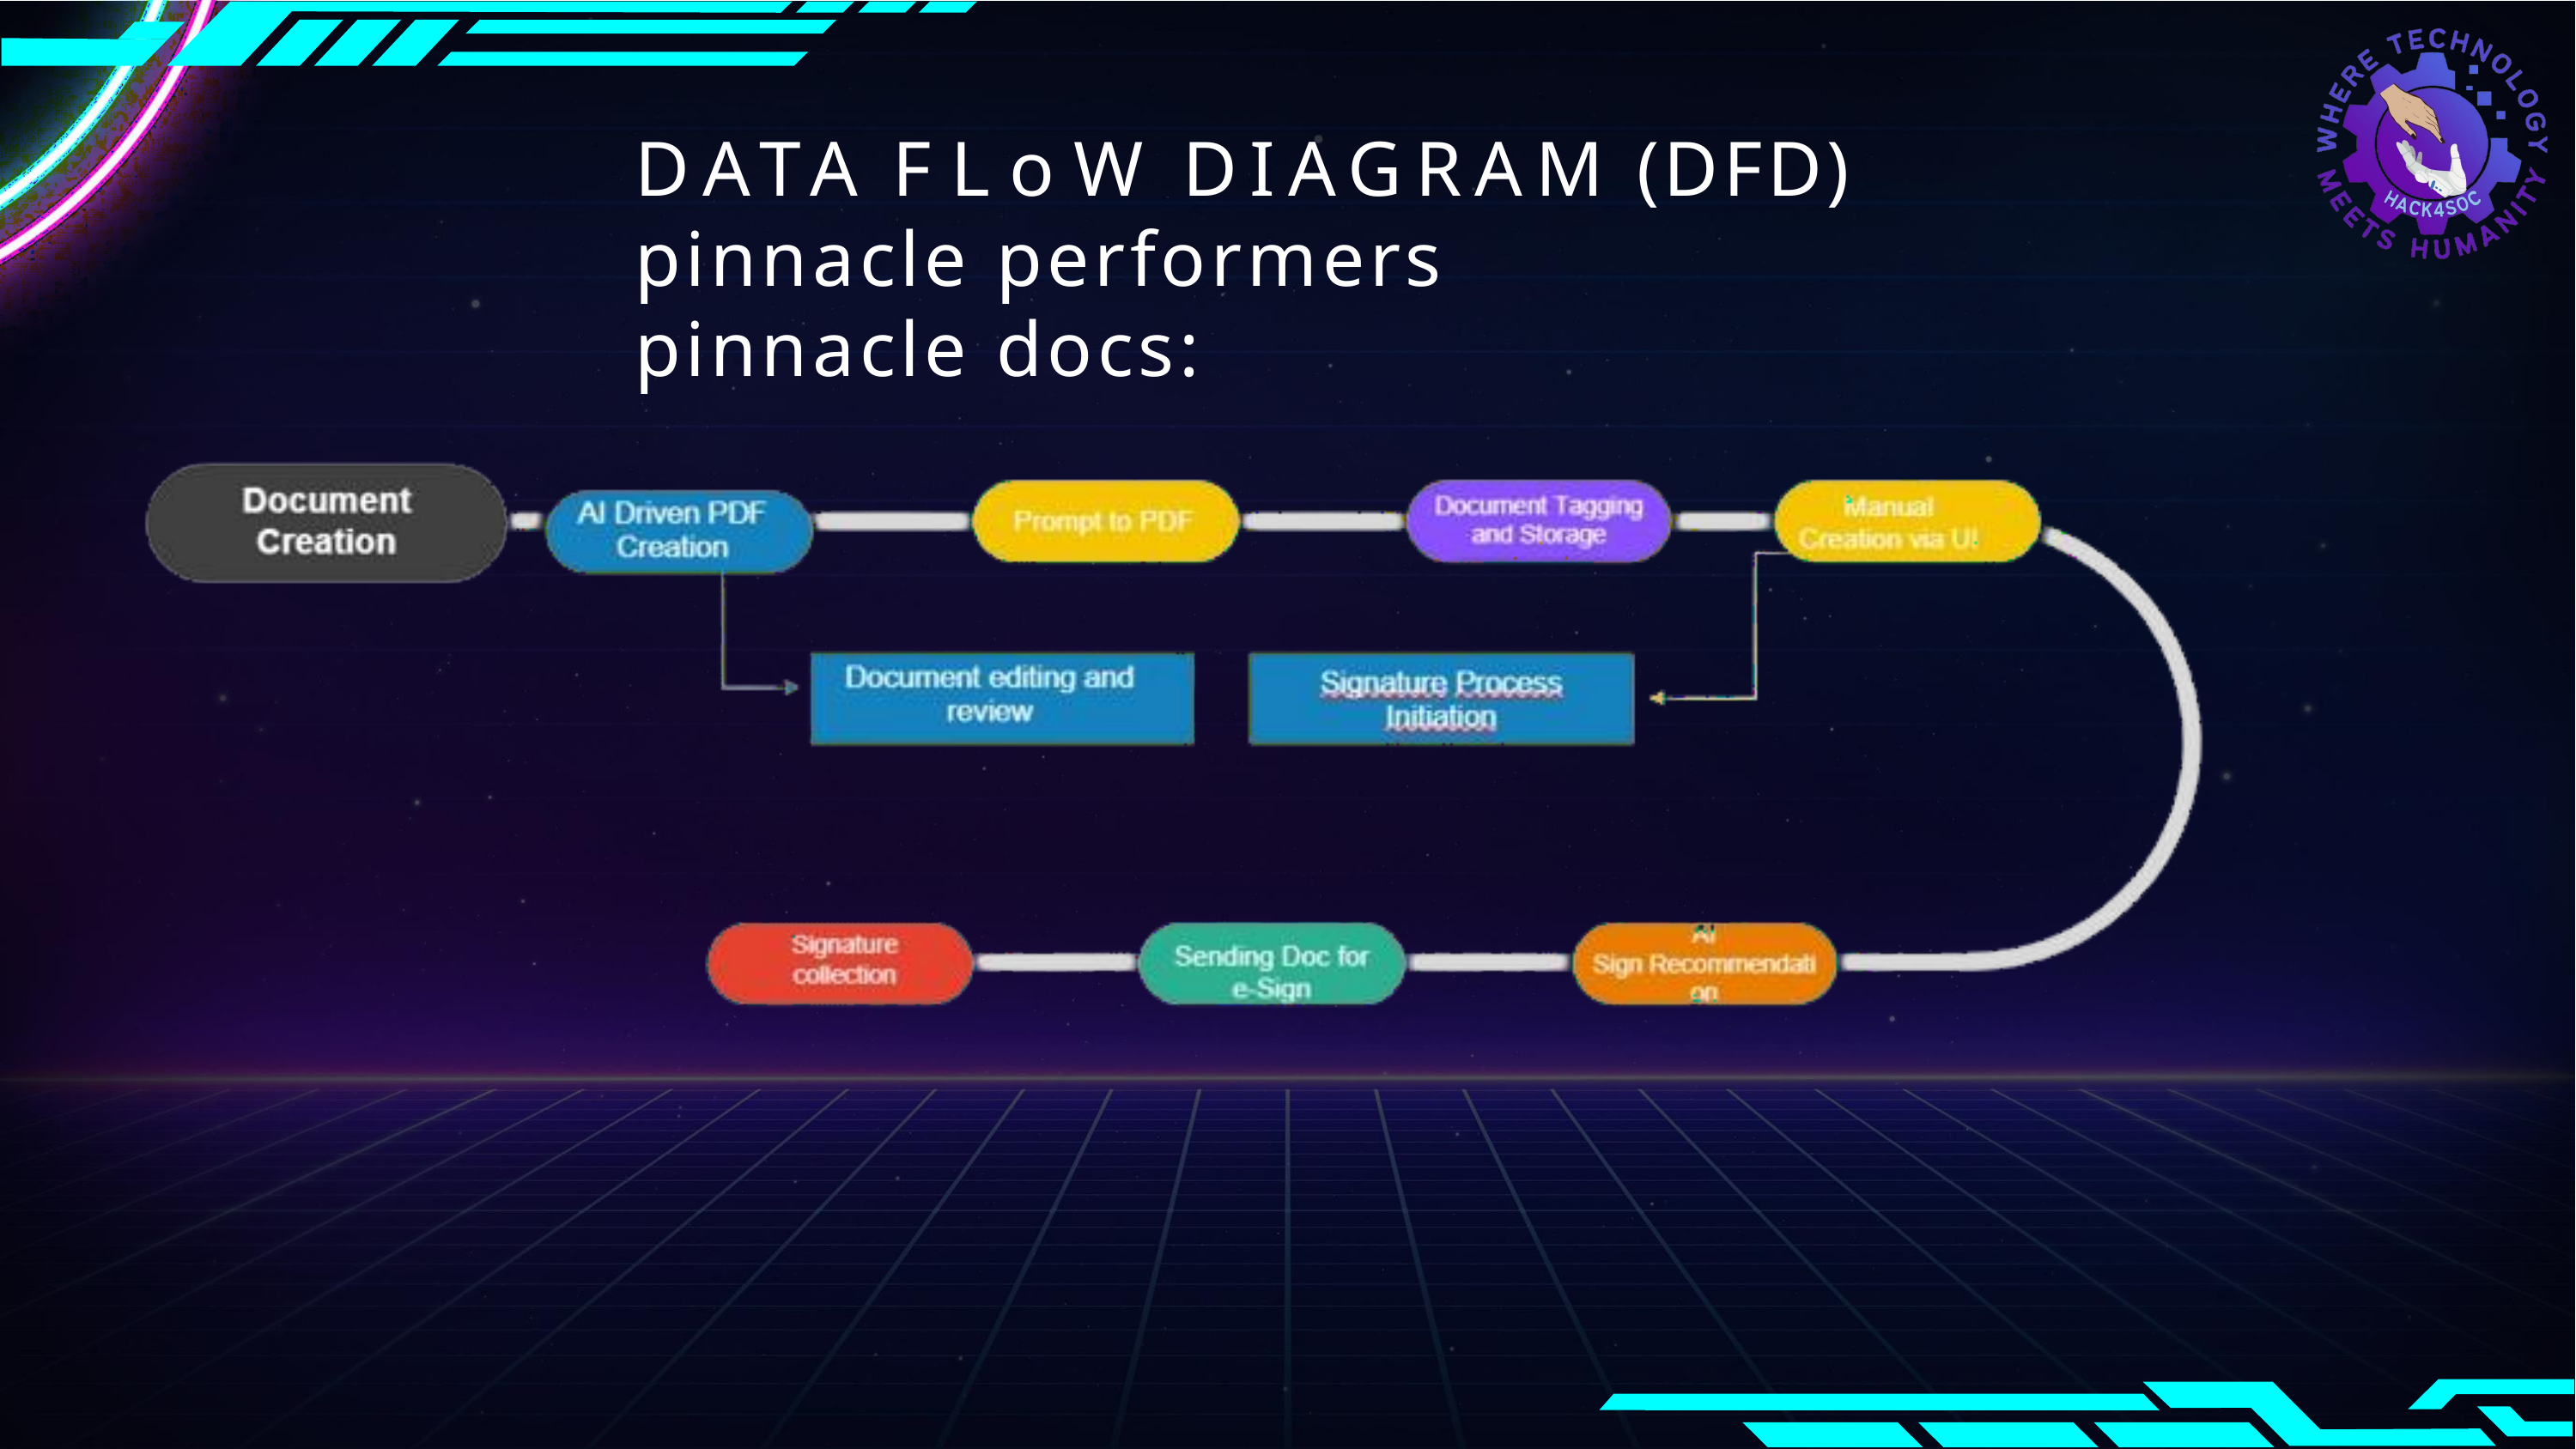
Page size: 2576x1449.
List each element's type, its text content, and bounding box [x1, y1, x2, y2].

title DATA FLoW DIAGRAM (DFD) pinnacle performers pinnacle docs: [633, 118, 2061, 391]
picture [0, 0, 2576, 1449]
